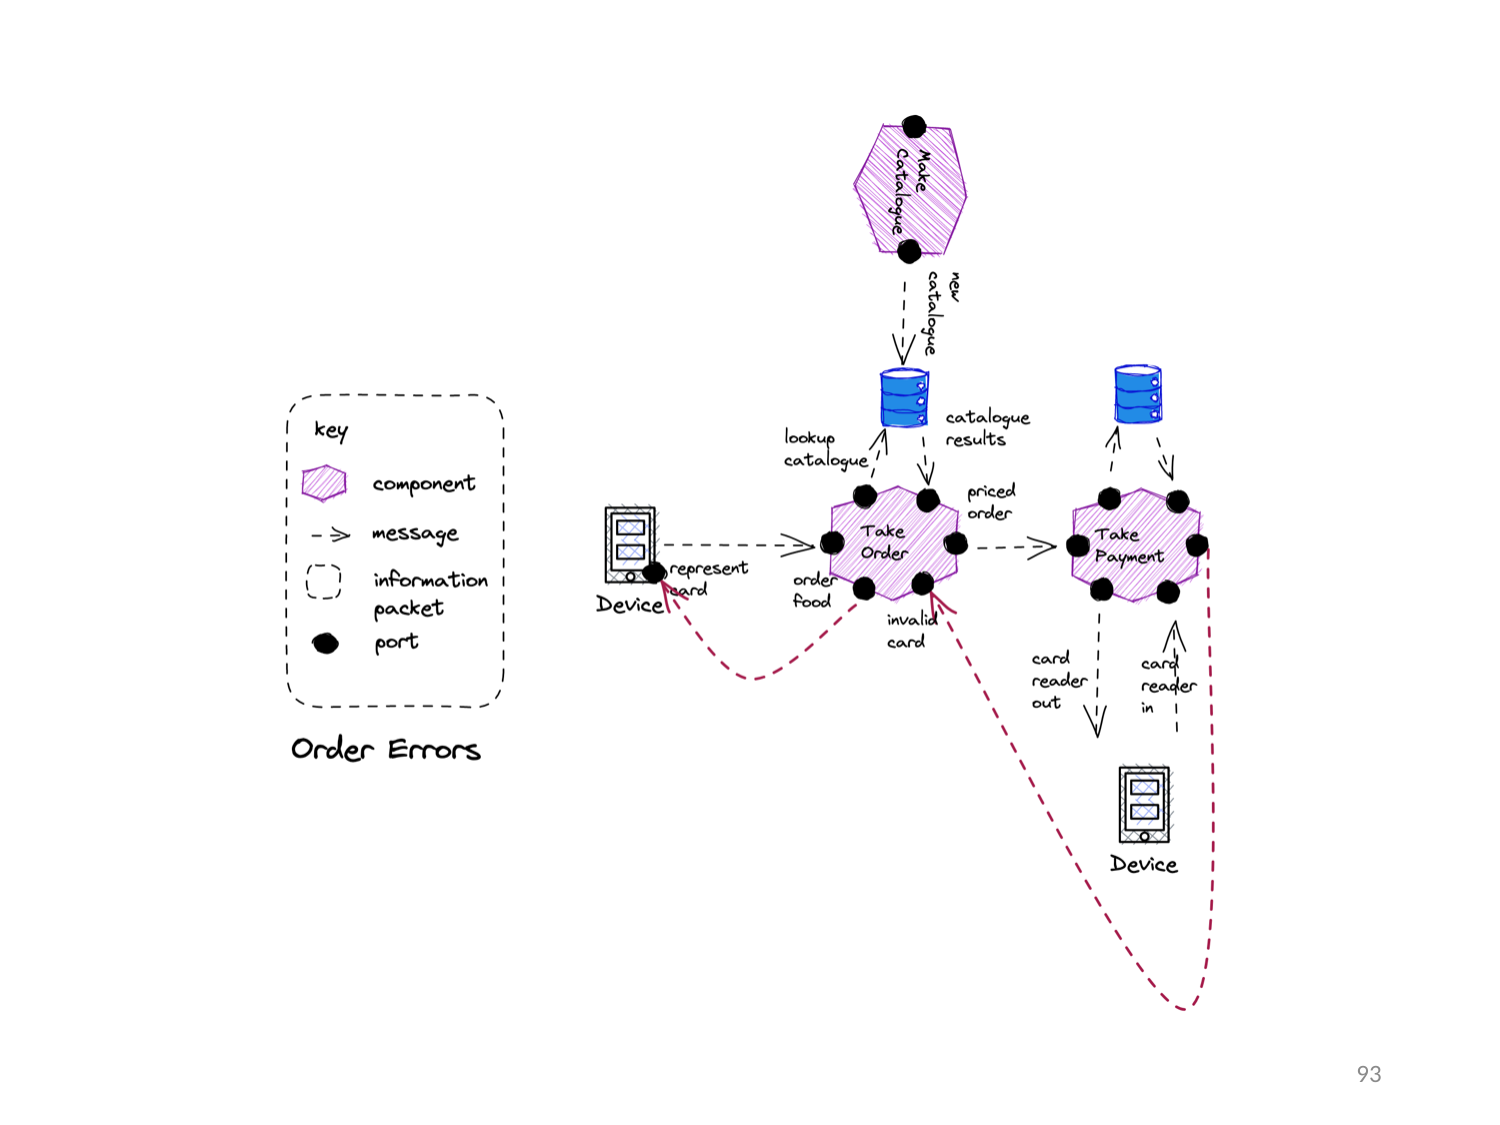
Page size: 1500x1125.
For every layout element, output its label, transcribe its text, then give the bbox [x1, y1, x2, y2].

picture [276, 105, 1224, 1020]
slide_number 93 [1059, 1042, 1397, 1103]
